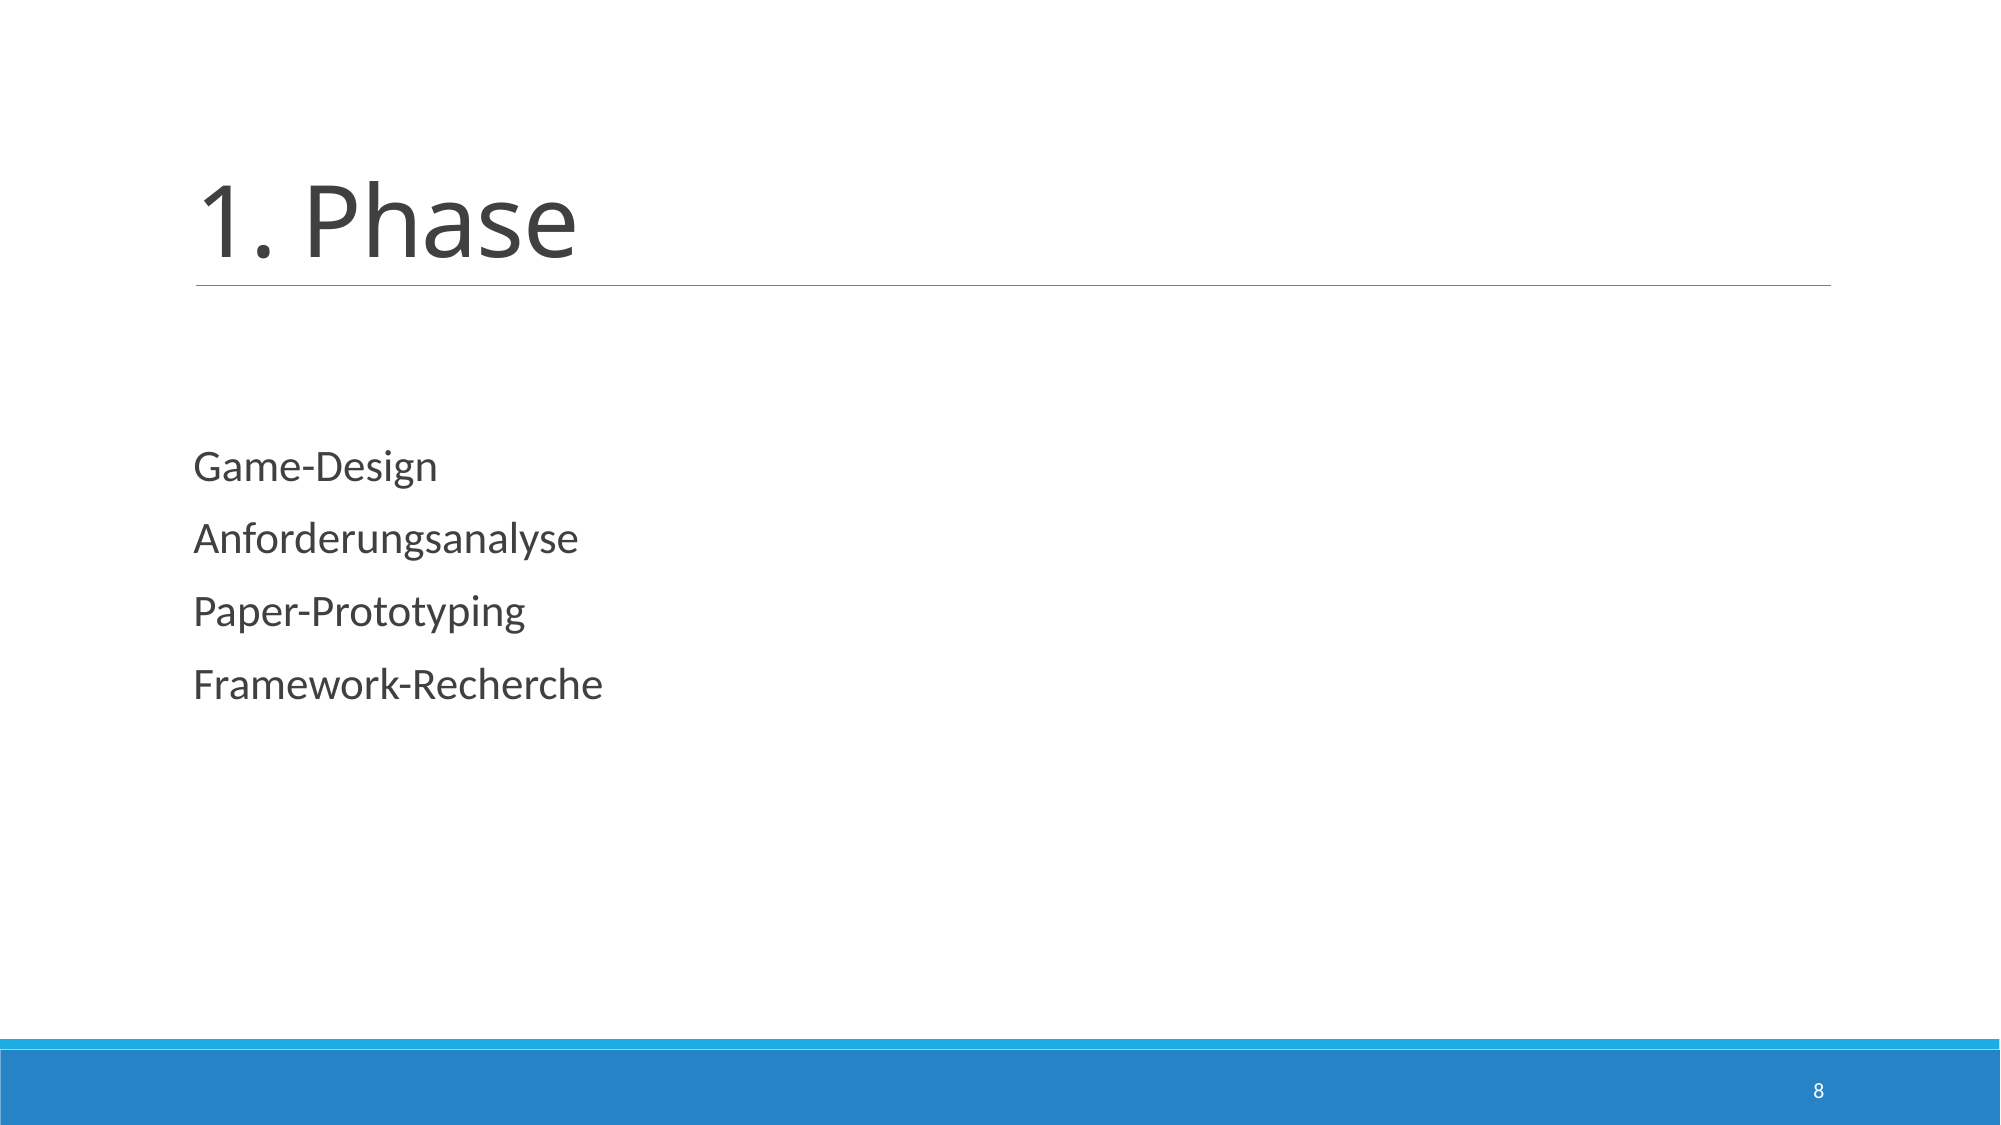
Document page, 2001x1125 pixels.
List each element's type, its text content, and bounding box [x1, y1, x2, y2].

list Game-Design Anforderungsanalyse Paper-Prototyping Framework-Recherche [180, 434, 1830, 718]
slide_number 8 [1624, 1059, 1840, 1120]
title 1. Phase [180, 47, 1830, 285]
